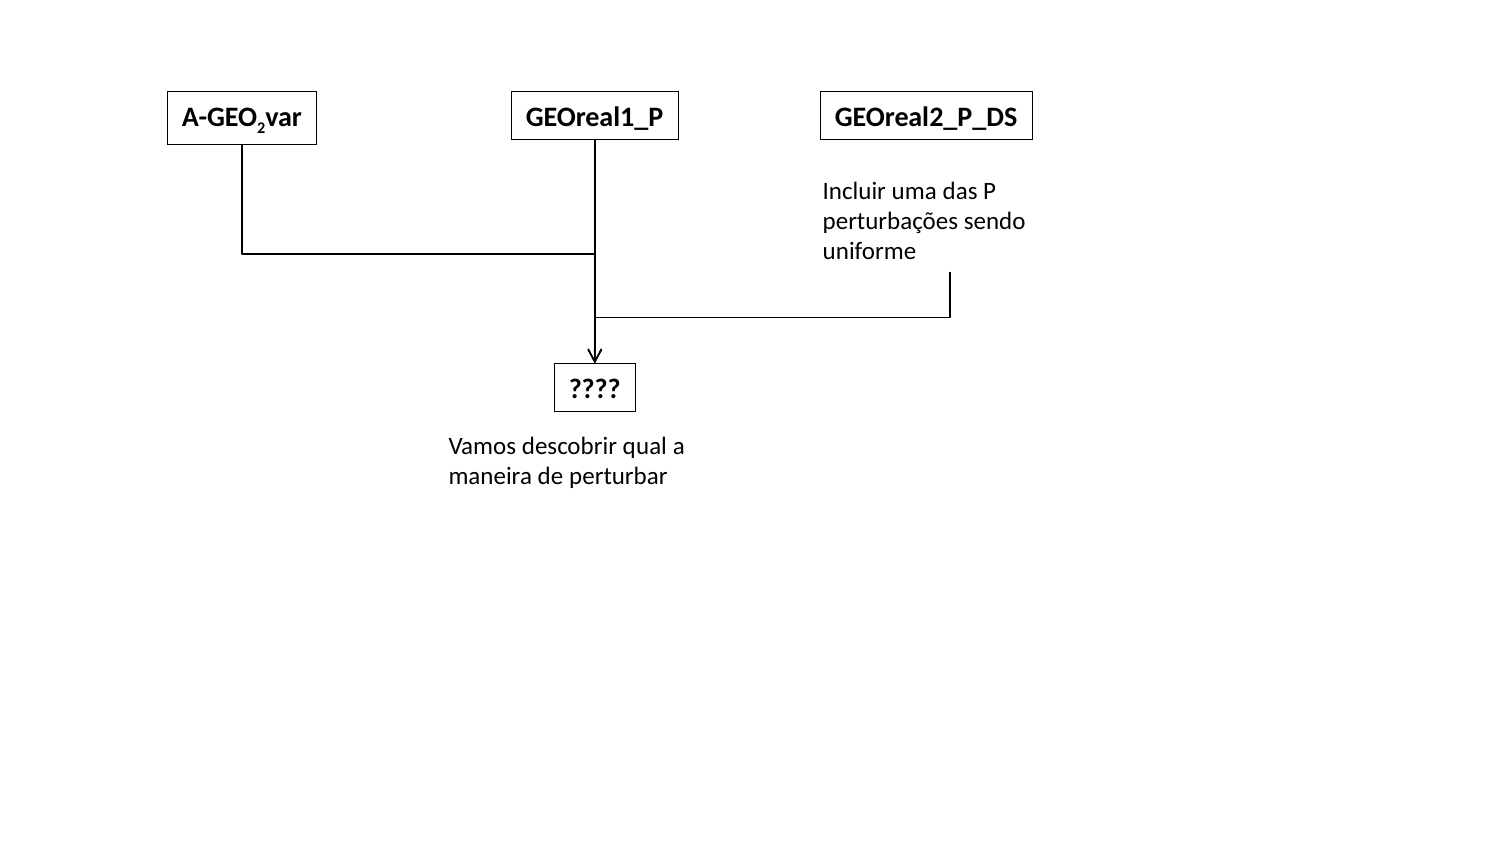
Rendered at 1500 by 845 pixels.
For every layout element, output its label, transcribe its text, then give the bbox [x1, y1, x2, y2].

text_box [727, 139, 818, 496]
text_box ???? [554, 363, 636, 412]
text_box GEOreal1_P [535, 91, 679, 140]
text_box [306, 75, 530, 429]
text_box Vamos descobrir qual a maneira de perturbar [433, 422, 722, 497]
text_box GEOreal2_P_DS [820, 91, 1033, 140]
text_box A-GEO2var [167, 91, 301, 145]
text_box Incluir uma das P perturbações sendo uniforme [822, 167, 1093, 272]
